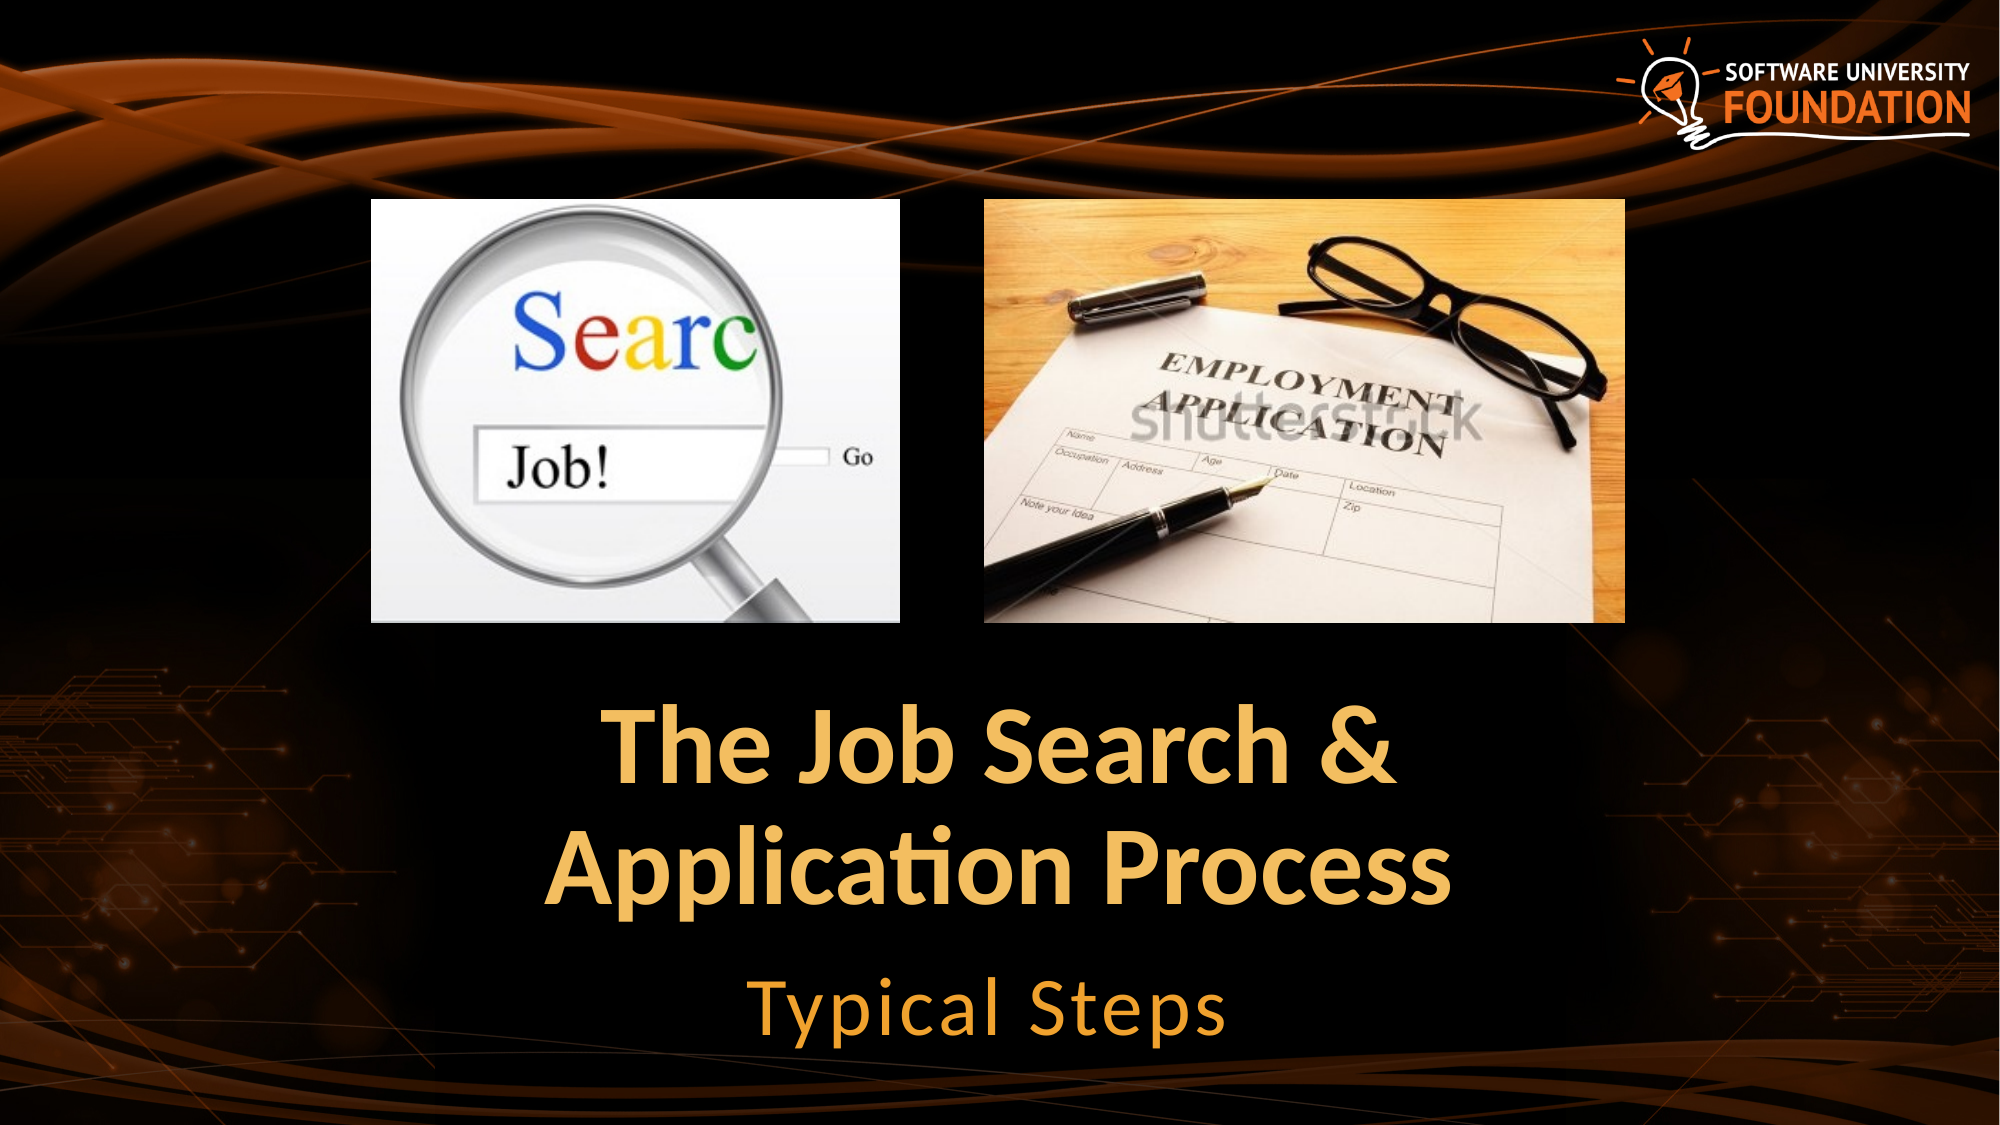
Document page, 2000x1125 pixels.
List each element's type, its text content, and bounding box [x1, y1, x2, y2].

picture [0, 0, 2000, 1125]
subtitle Typical Steps [612, 941, 1363, 1060]
title The Job Search & Application Process [462, 672, 1538, 935]
